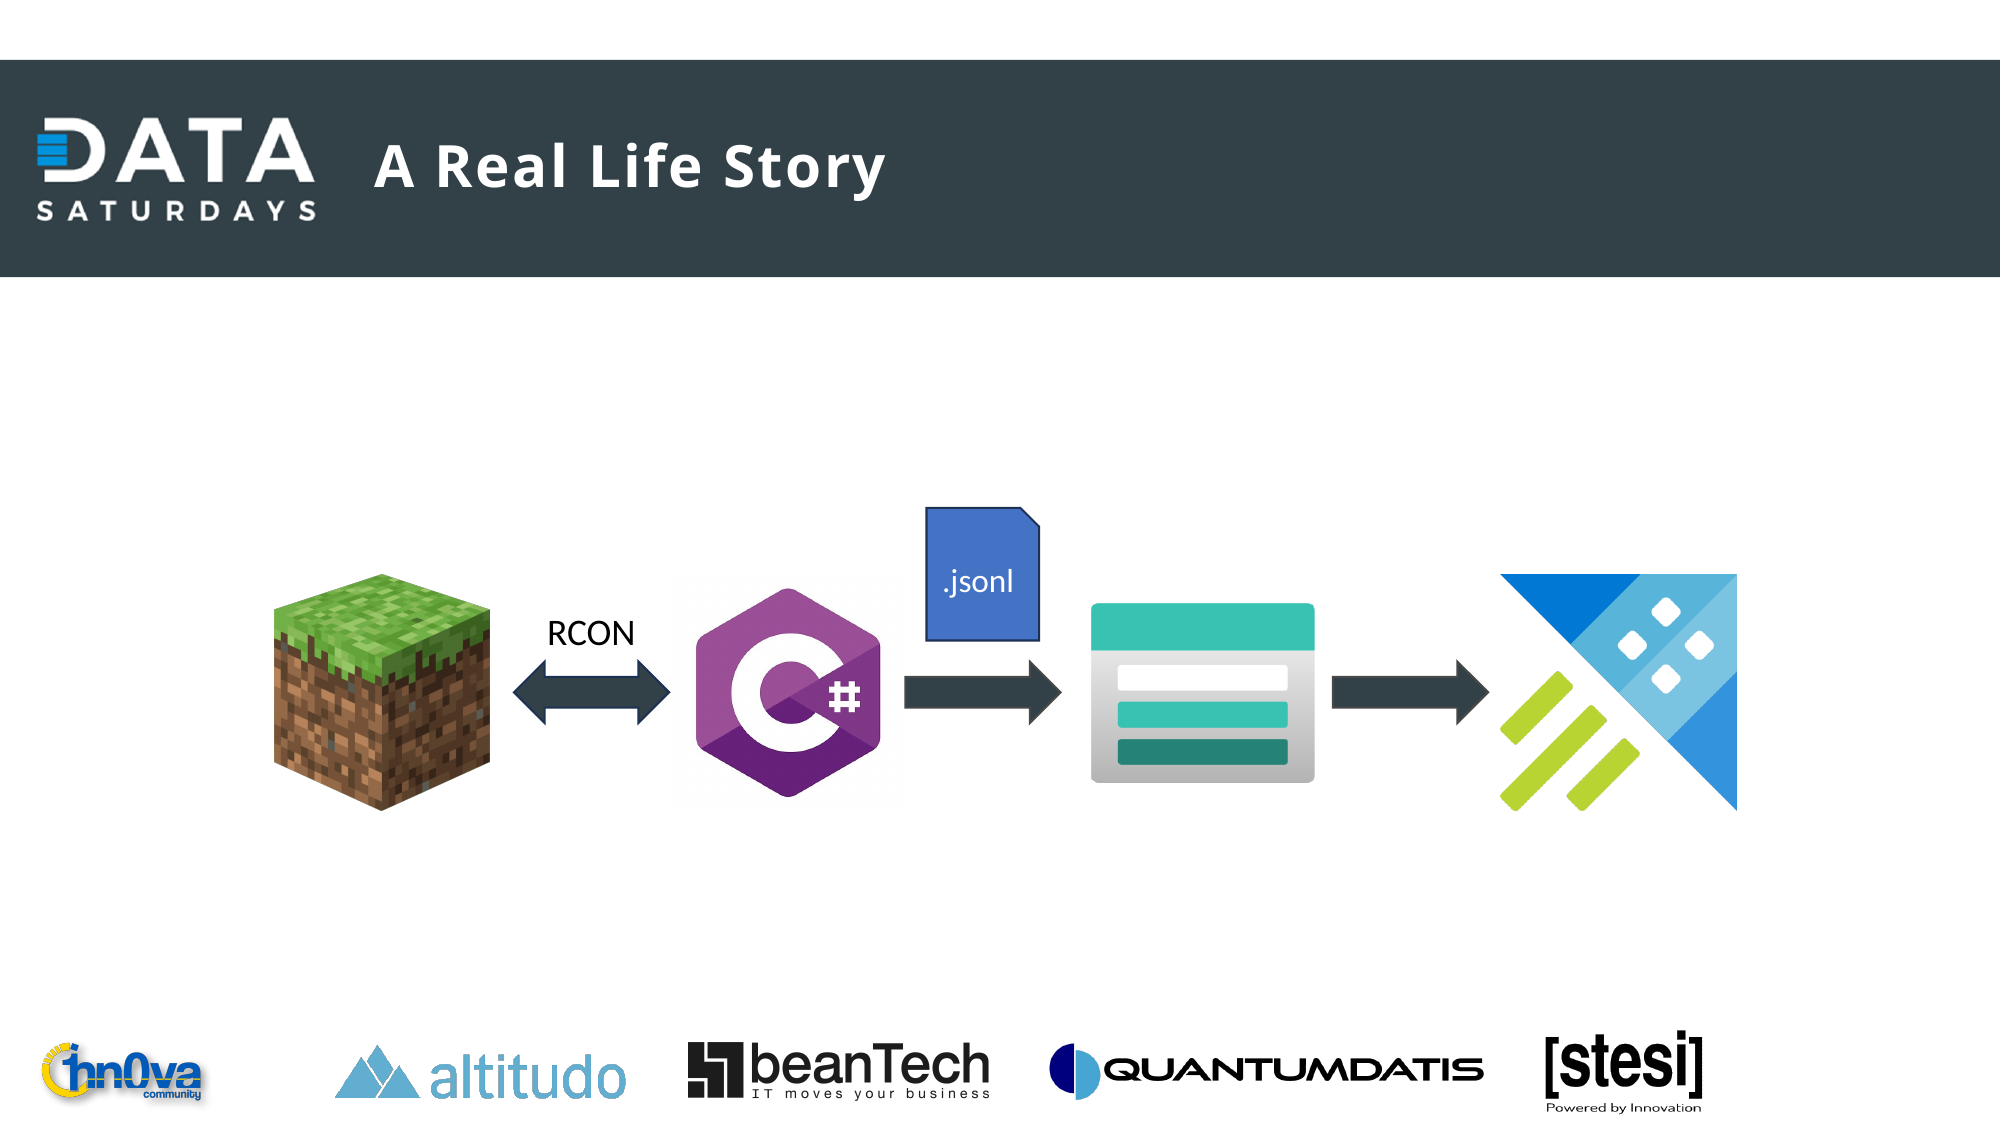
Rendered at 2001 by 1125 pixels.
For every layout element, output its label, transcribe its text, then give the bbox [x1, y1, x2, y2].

title A Real Life Story [359, 59, 1863, 278]
picture [41, 1041, 202, 1102]
picture [669, 574, 906, 811]
picture [1544, 1029, 1704, 1115]
picture [19, 102, 332, 235]
picture [1047, 1041, 1485, 1102]
picture [274, 574, 490, 811]
picture [331, 1034, 630, 1109]
text_box RCON [532, 600, 651, 661]
text_box .jsonl [925, 506, 1041, 642]
text_box [906, 659, 1063, 726]
picture [1500, 574, 1737, 811]
text_box [1331, 659, 1490, 726]
text_box [512, 661, 669, 726]
picture [688, 1042, 989, 1101]
picture [1084, 574, 1321, 811]
